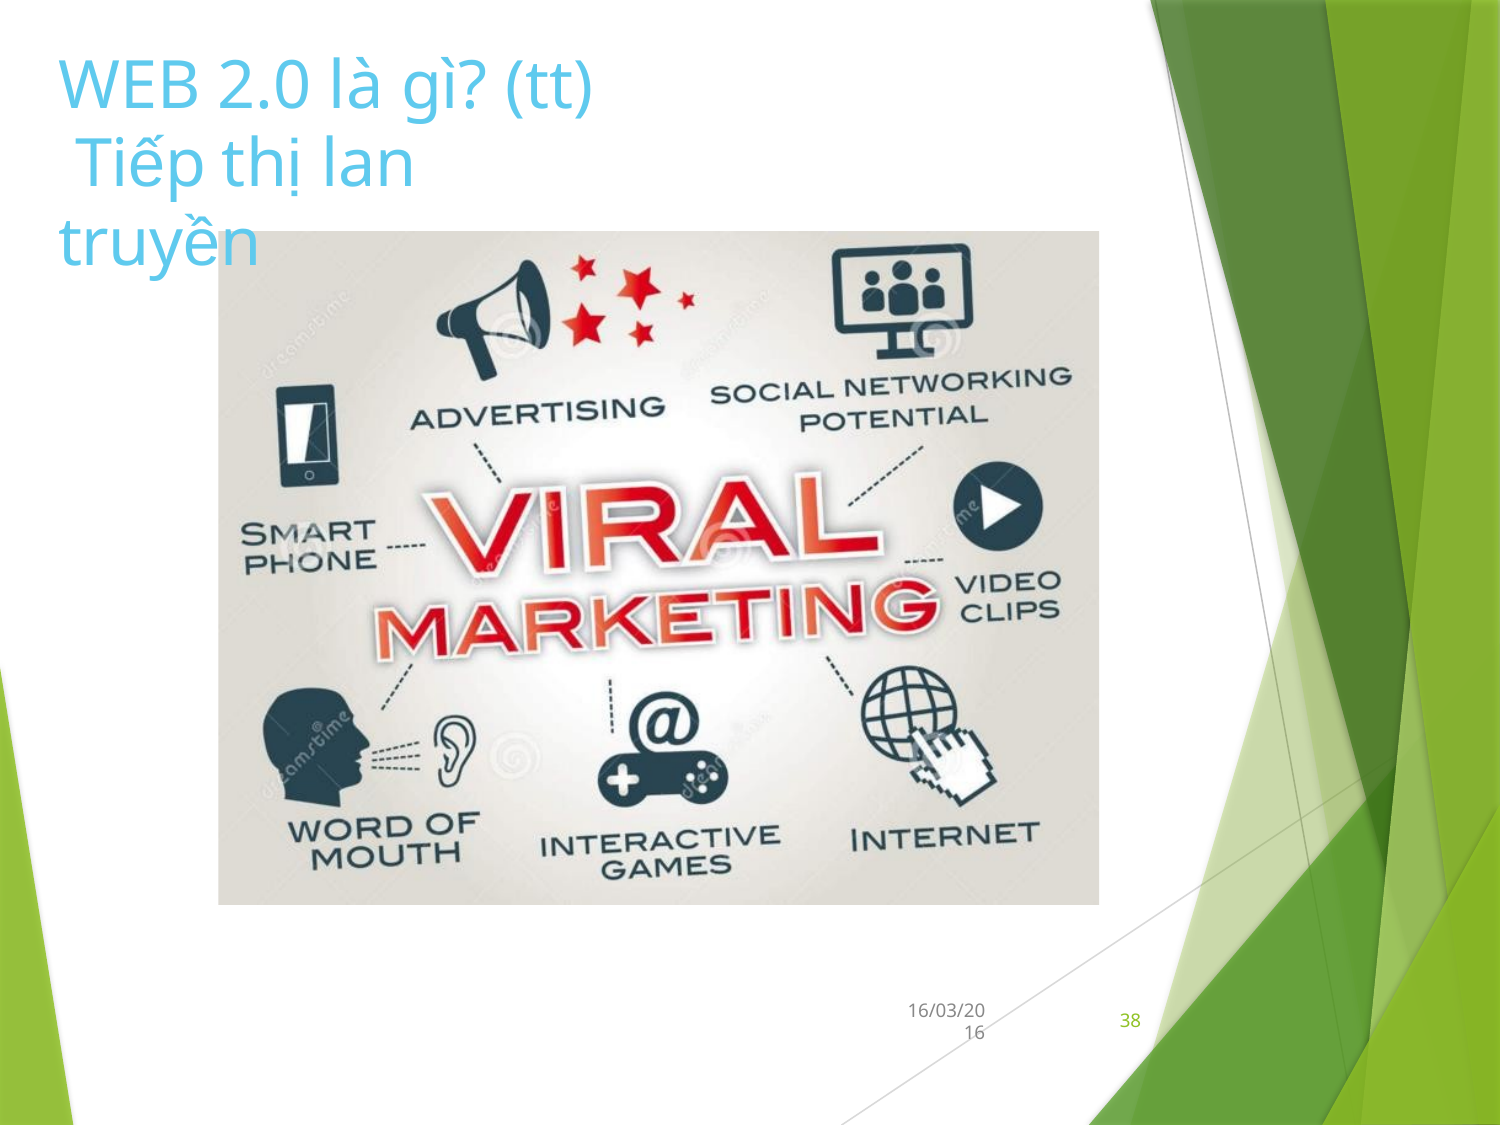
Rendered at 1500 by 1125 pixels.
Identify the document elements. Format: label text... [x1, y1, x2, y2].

text_box [218, 231, 1100, 905]
slide_number 38 [1057, 694, 1142, 1125]
title WEB 2.0 là gì? (tt) Tiếp thị lan truyền [56, 37, 608, 279]
text_box 16/03/20 16 [903, 997, 986, 1044]
